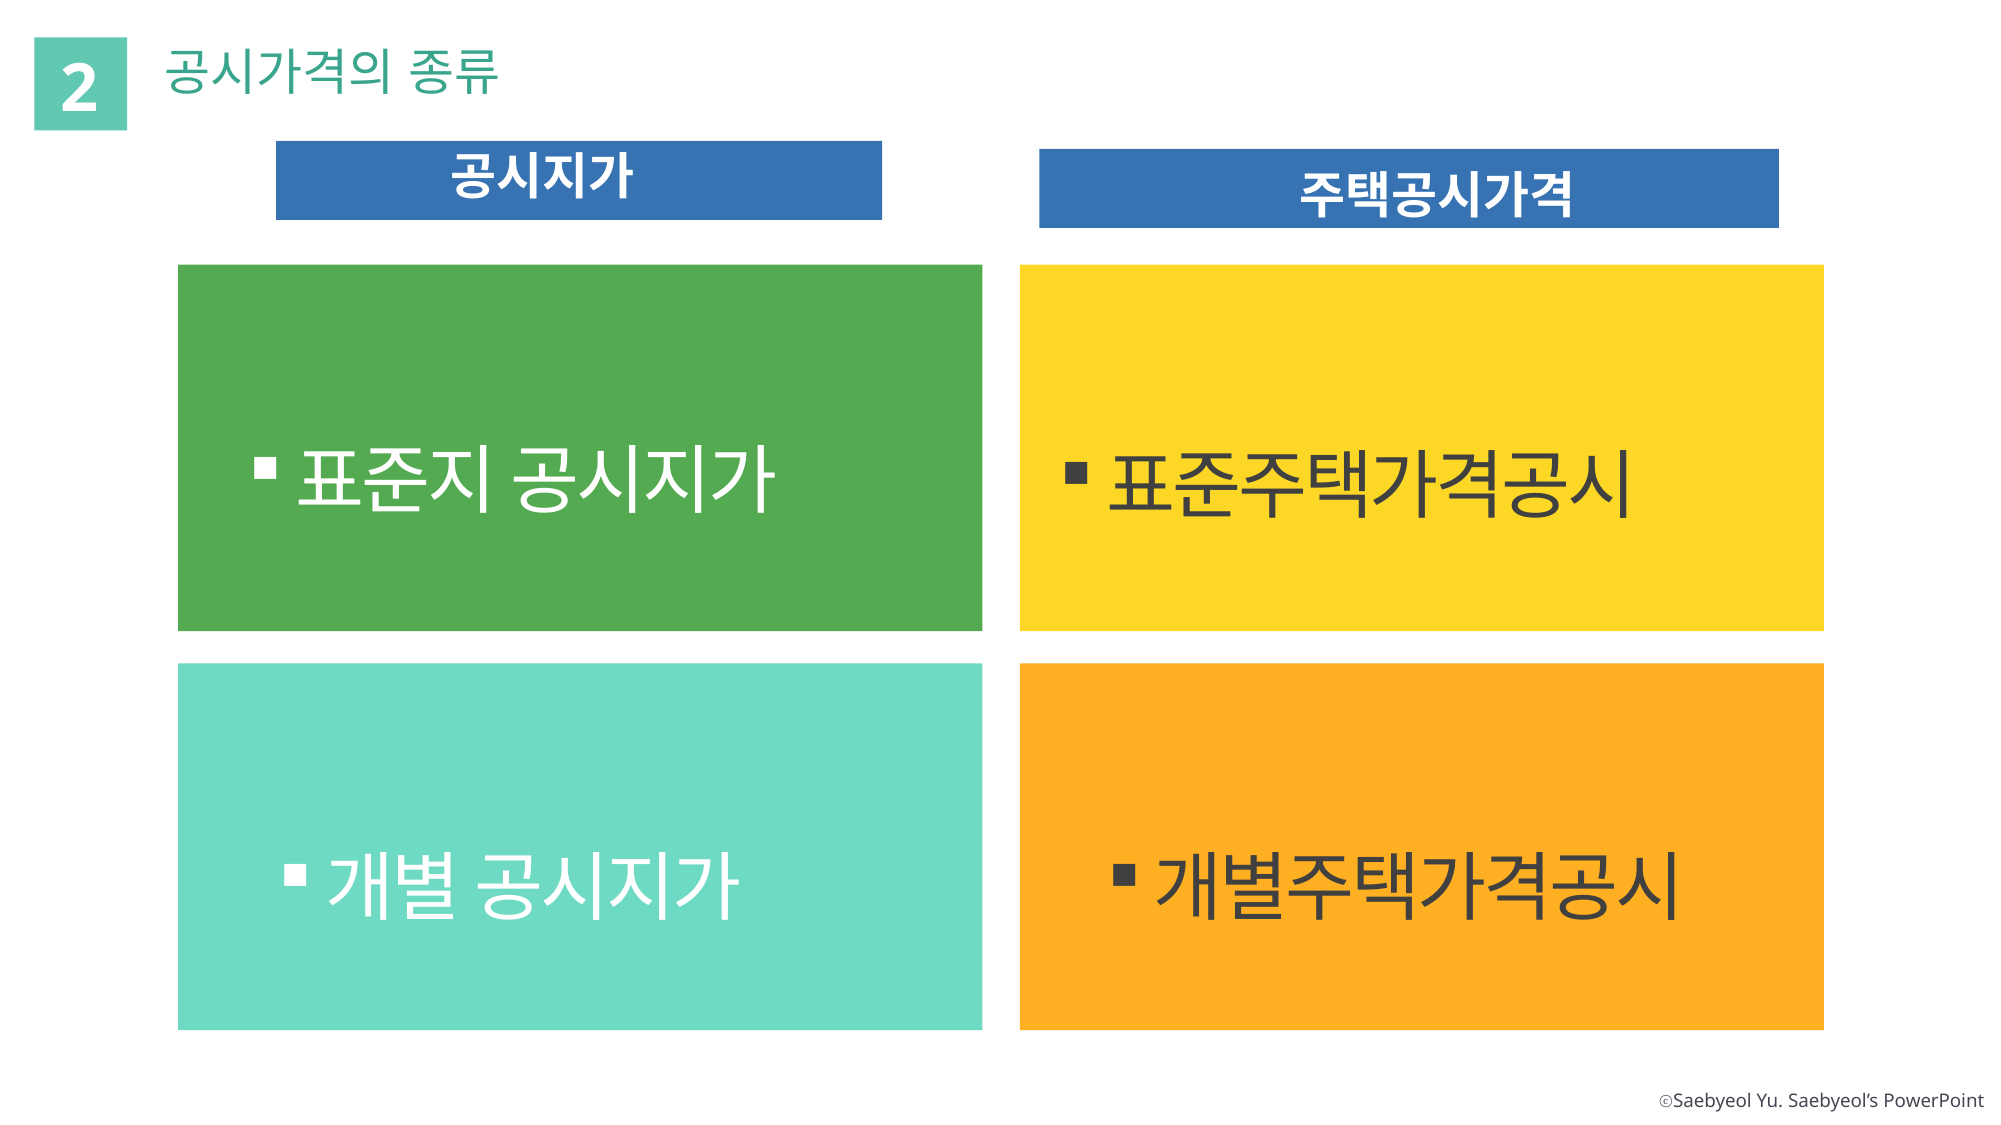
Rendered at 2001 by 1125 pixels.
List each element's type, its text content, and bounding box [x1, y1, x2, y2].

text_box 개별주택가격공시 [1092, 787, 1700, 937]
text_box 2 [45, 37, 114, 133]
text_box [275, 140, 883, 221]
text_box 표준지 공시지가 [233, 380, 980, 530]
text_box 공시가격의 종류 [149, 32, 516, 108]
text_box 개별 공시지가 [263, 787, 757, 937]
text_box 공시지가 [435, 137, 664, 213]
text_box 표준주택가격공시 [1044, 385, 1890, 535]
text_box [177, 263, 983, 632]
text_box [1019, 662, 1825, 1031]
text_box [1038, 148, 1780, 229]
text_box [33, 36, 128, 131]
text_box 주택공시가격 [1284, 156, 1605, 232]
text_box [1019, 263, 1825, 632]
text_box [177, 662, 983, 1031]
